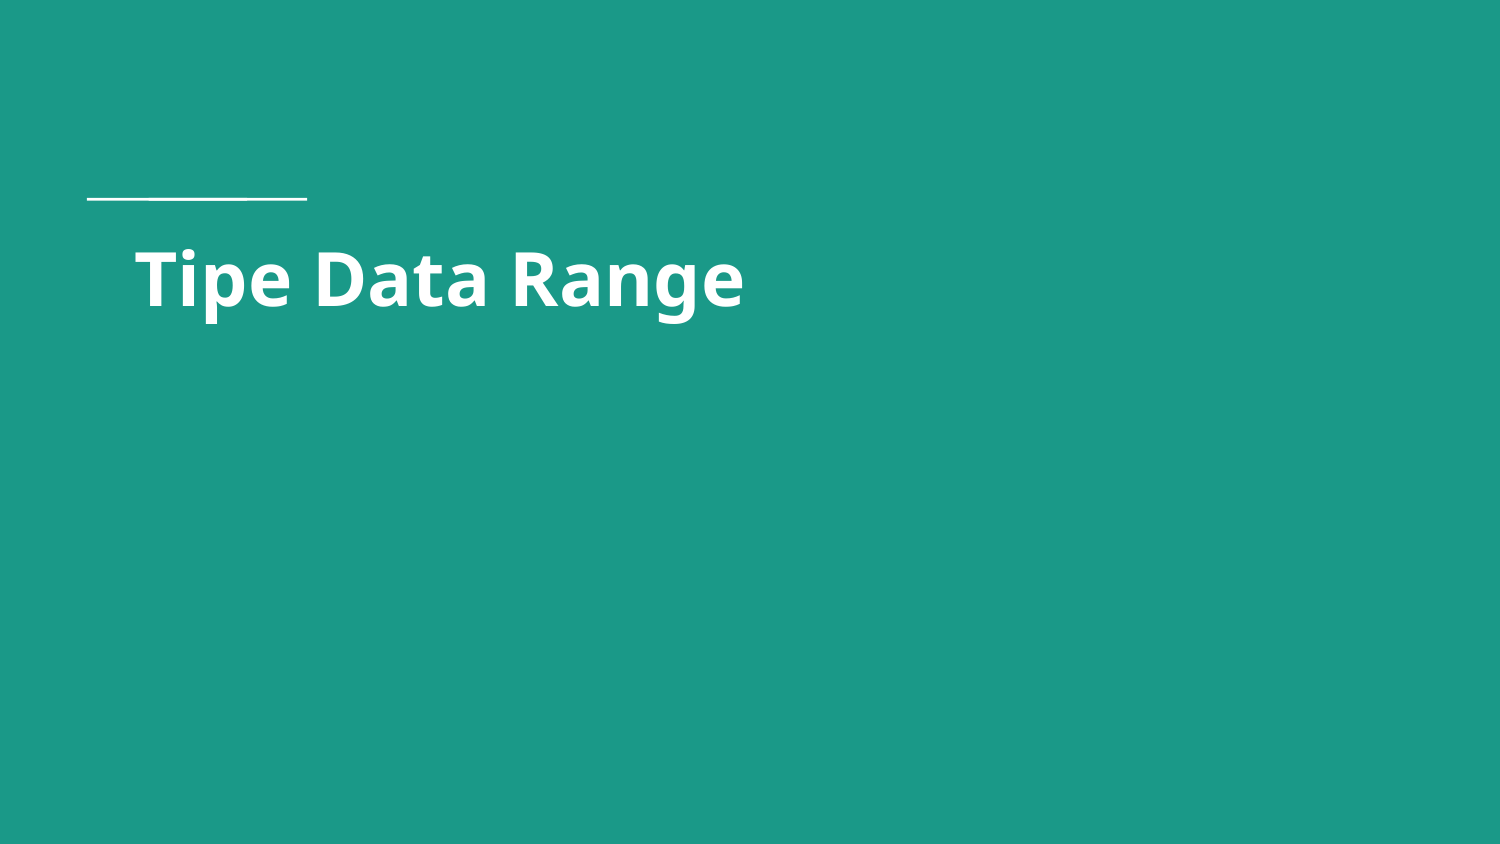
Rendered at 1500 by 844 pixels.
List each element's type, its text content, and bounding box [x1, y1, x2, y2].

title Tipe Data Range [119, 216, 1381, 466]
